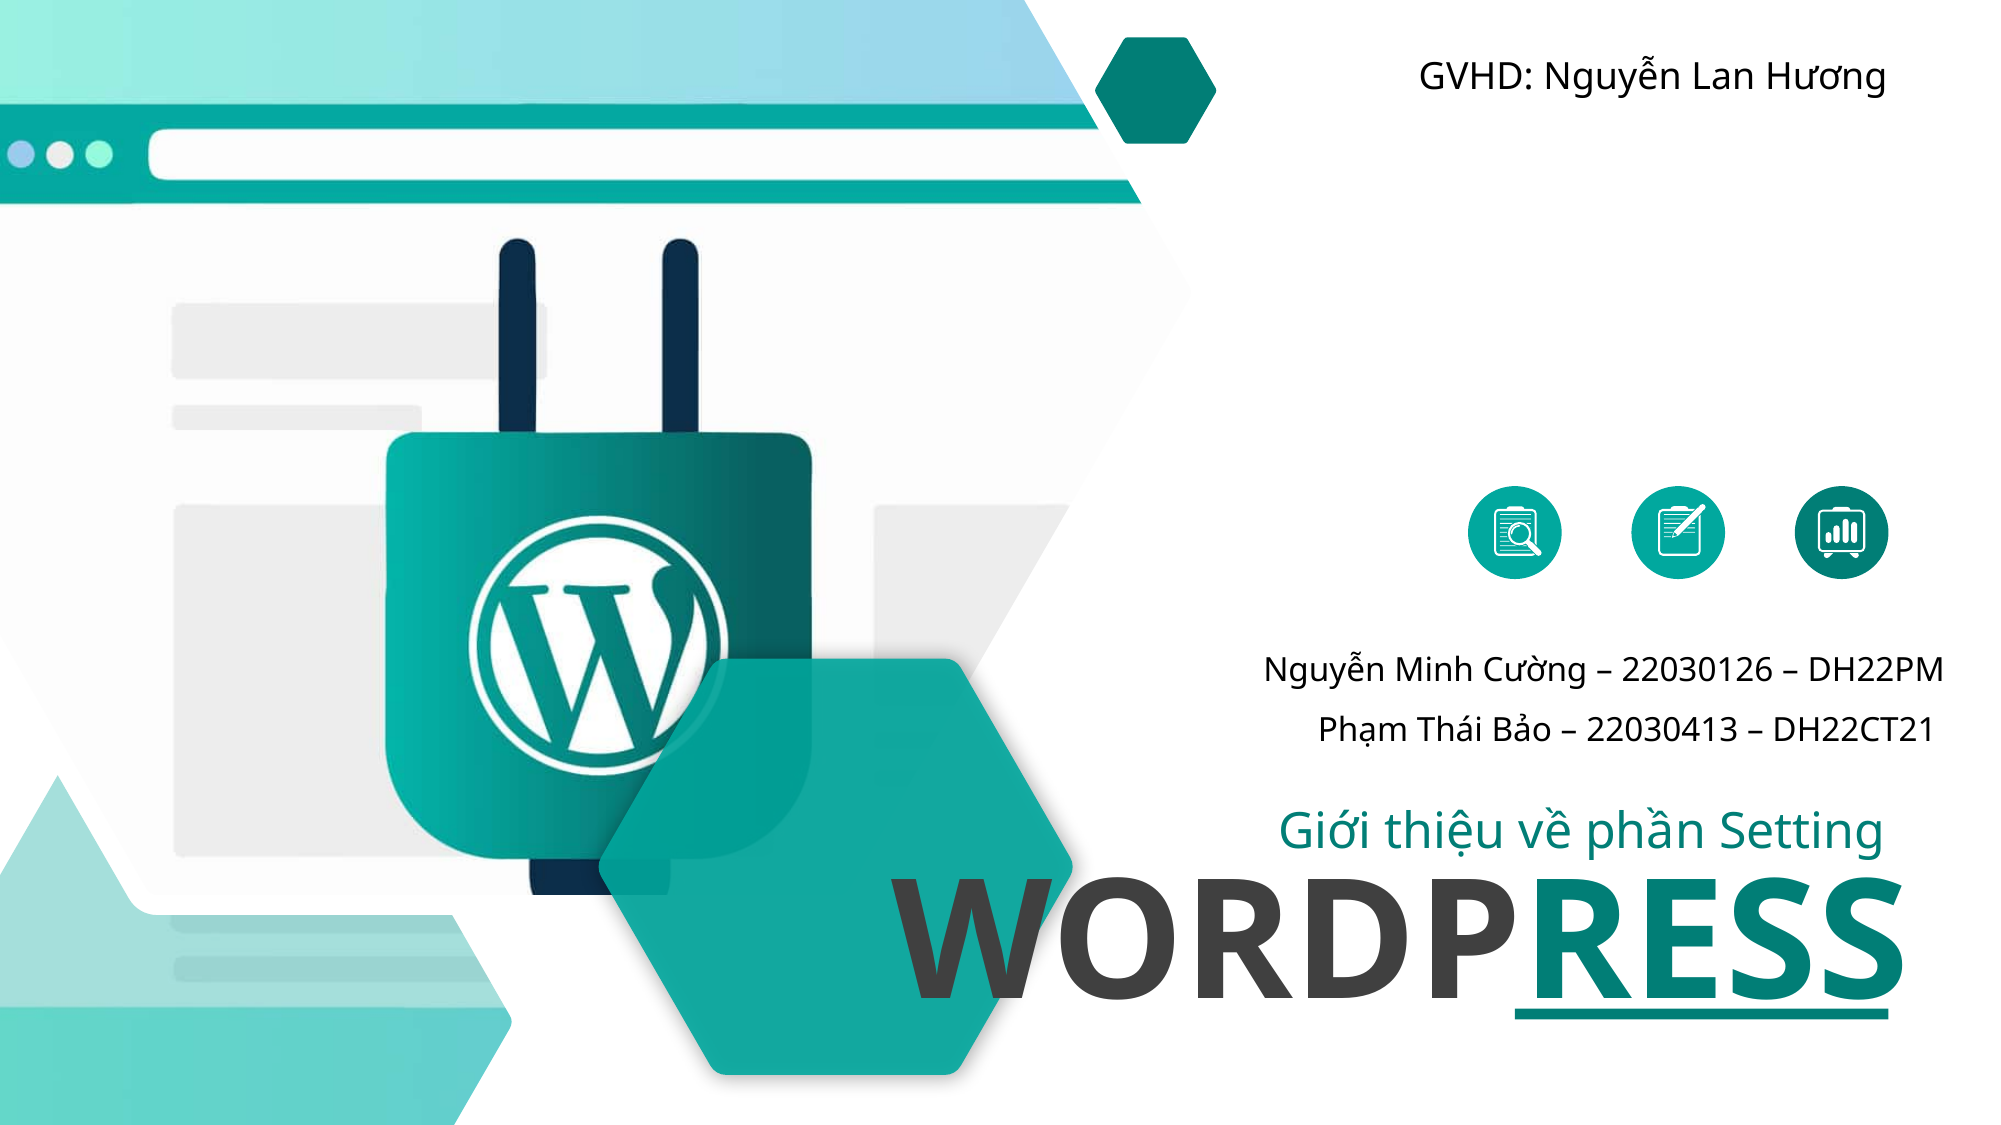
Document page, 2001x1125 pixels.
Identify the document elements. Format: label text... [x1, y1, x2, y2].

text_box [1631, 486, 1726, 580]
text_box [1191, 45, 1217, 136]
text_box GVHD: Nguyễn Lan Hương [1403, 44, 1903, 105]
text_box WORDPRESS [1191, 824, 2000, 1039]
text_box Giới thiệu về phần Setting [1263, 791, 1901, 824]
text_box Nguyễn Minh Cường – 22030126 – DH22PM Phạm Thái Bảo – 22030413 – DH22CT21 [1237, 620, 1961, 756]
picture [0, 0, 1191, 1125]
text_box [1468, 486, 1562, 580]
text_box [1794, 486, 1889, 580]
